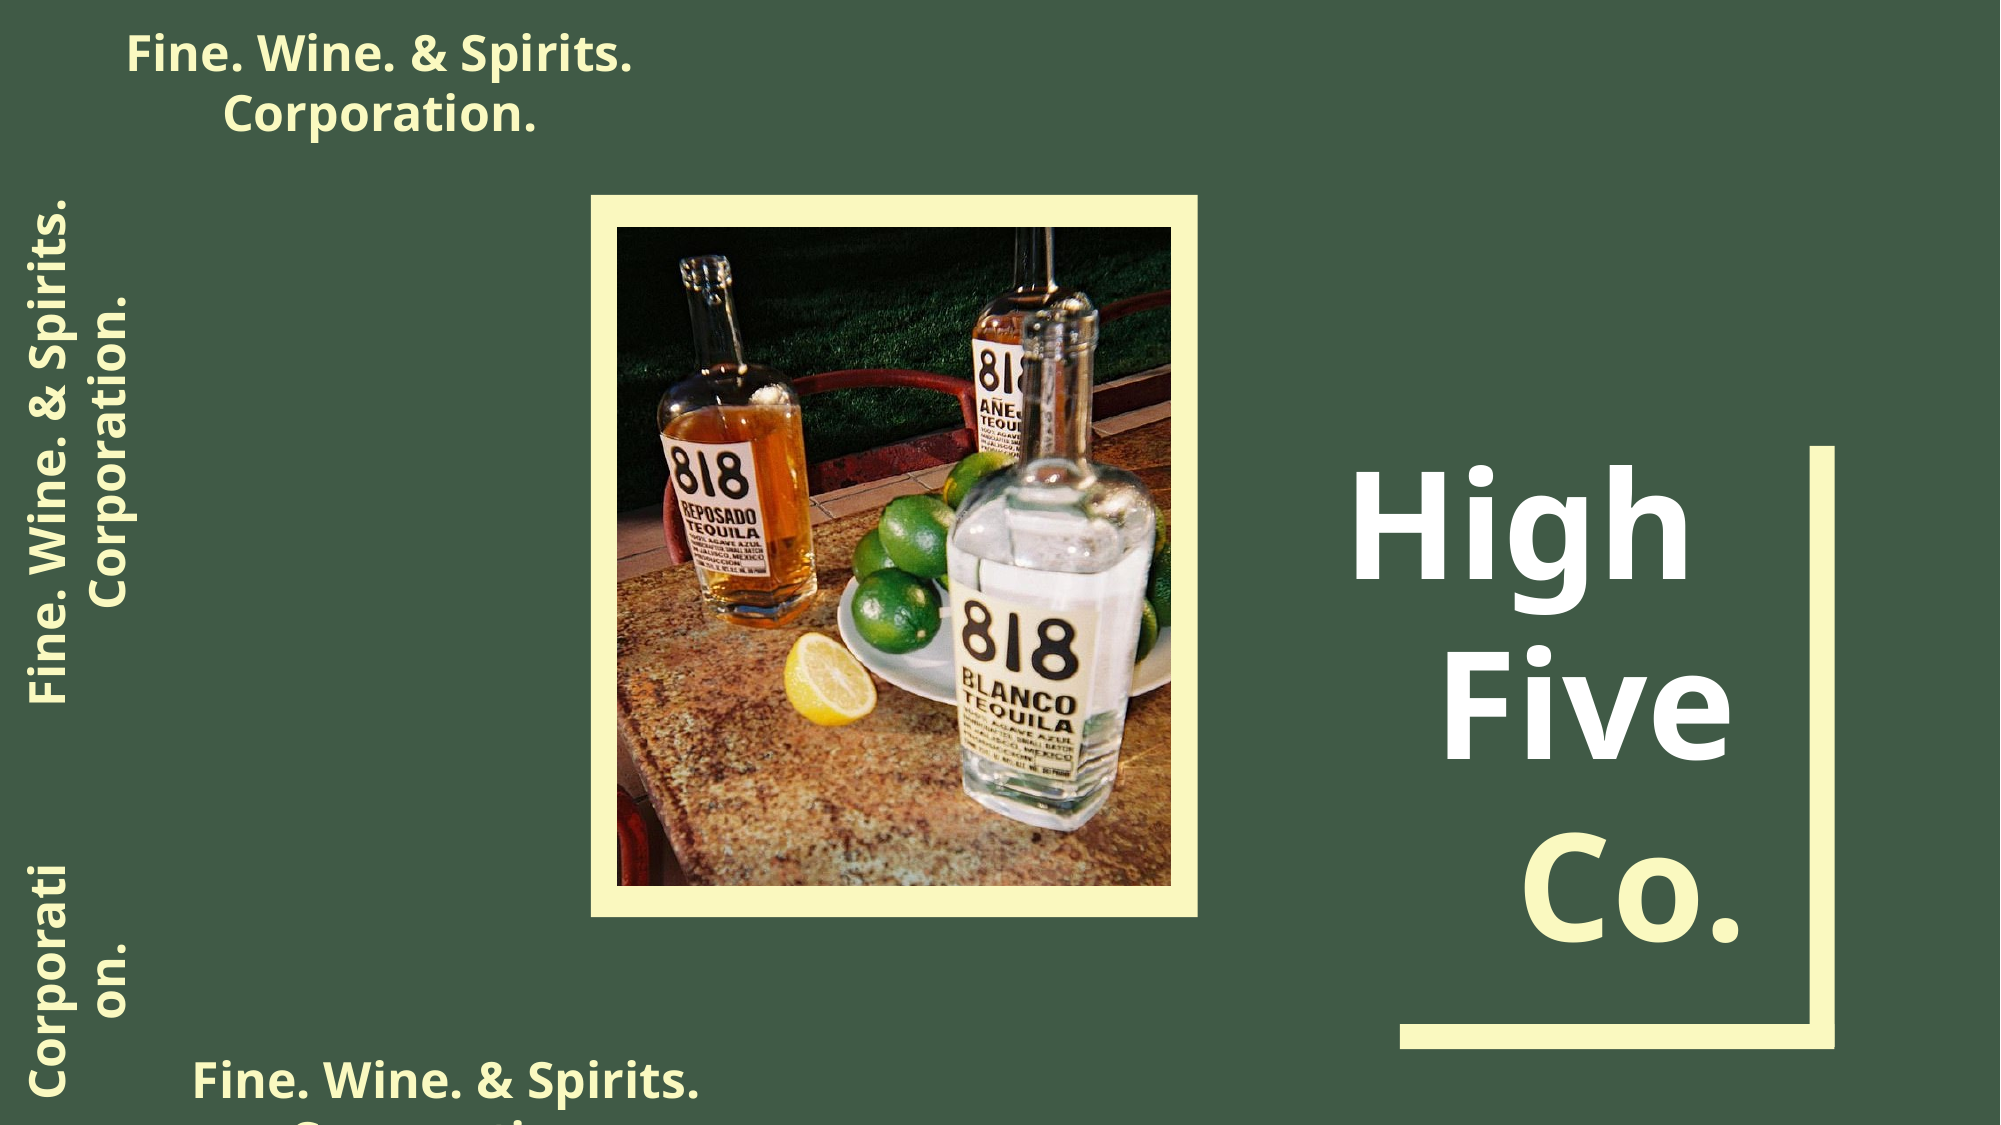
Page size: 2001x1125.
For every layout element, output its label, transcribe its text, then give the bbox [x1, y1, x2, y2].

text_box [590, 194, 1198, 918]
text_box Fine. Wine. & Spirits. Corporation. [8, 90, 143, 816]
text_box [1399, 445, 1835, 1050]
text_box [751, 422, 1947, 982]
text_box Fine. Wine. & Spirits. Corporation. [17, 14, 743, 150]
text_box Corporation. [8, 841, 143, 1122]
text_box Fine. Wine. & Spirits. Corporation. [83, 1041, 809, 1125]
